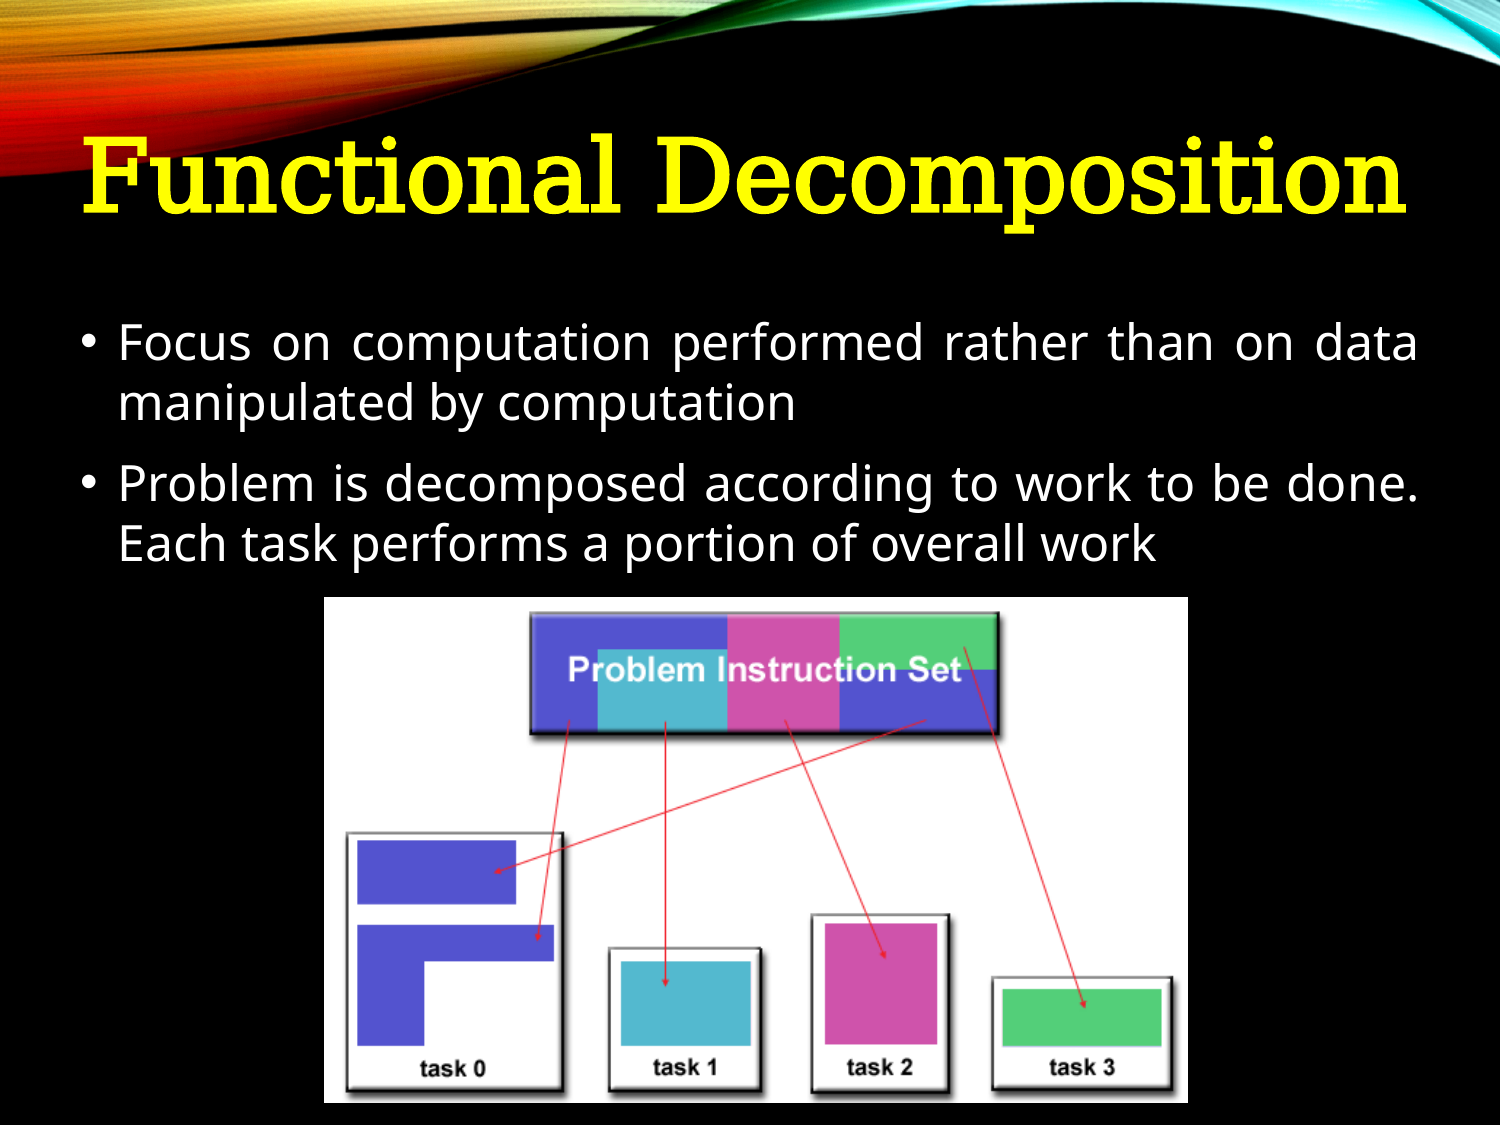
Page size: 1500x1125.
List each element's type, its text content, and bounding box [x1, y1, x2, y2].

picture [324, 597, 1188, 1103]
list Focus on computation performed rather than on data manipulated by computation Problem is decomposed according to work to be done. Each task performs a portion of overall work [64, 302, 1436, 1083]
title Functional Decomposition [41, 90, 1424, 268]
picture [0, 0, 1500, 178]
